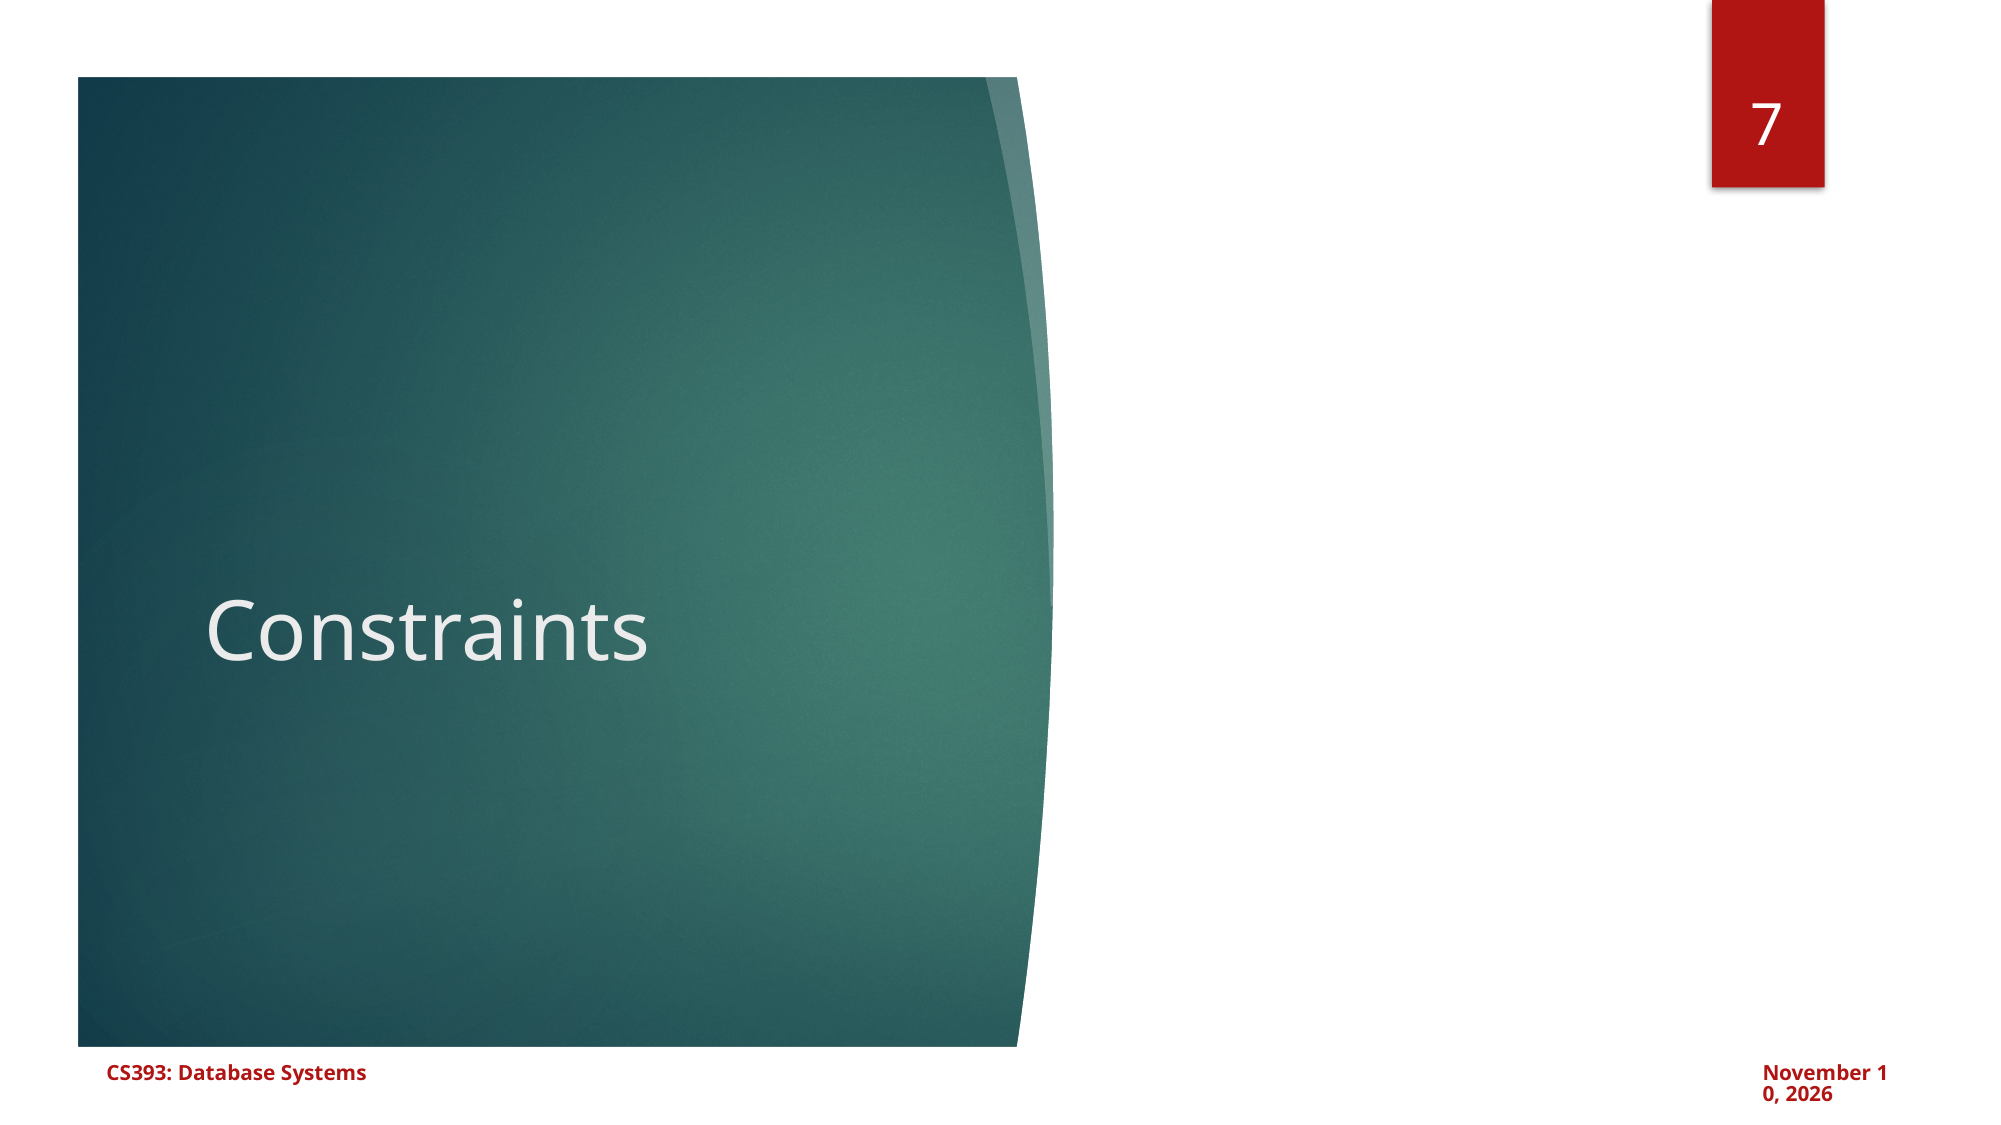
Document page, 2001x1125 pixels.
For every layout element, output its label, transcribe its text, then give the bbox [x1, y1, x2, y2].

footer CS393: Database Systems [91, 1048, 726, 1100]
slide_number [1747, 1048, 1910, 1099]
title Constraints [189, 439, 902, 815]
slide_number 7 [1698, 48, 1836, 175]
